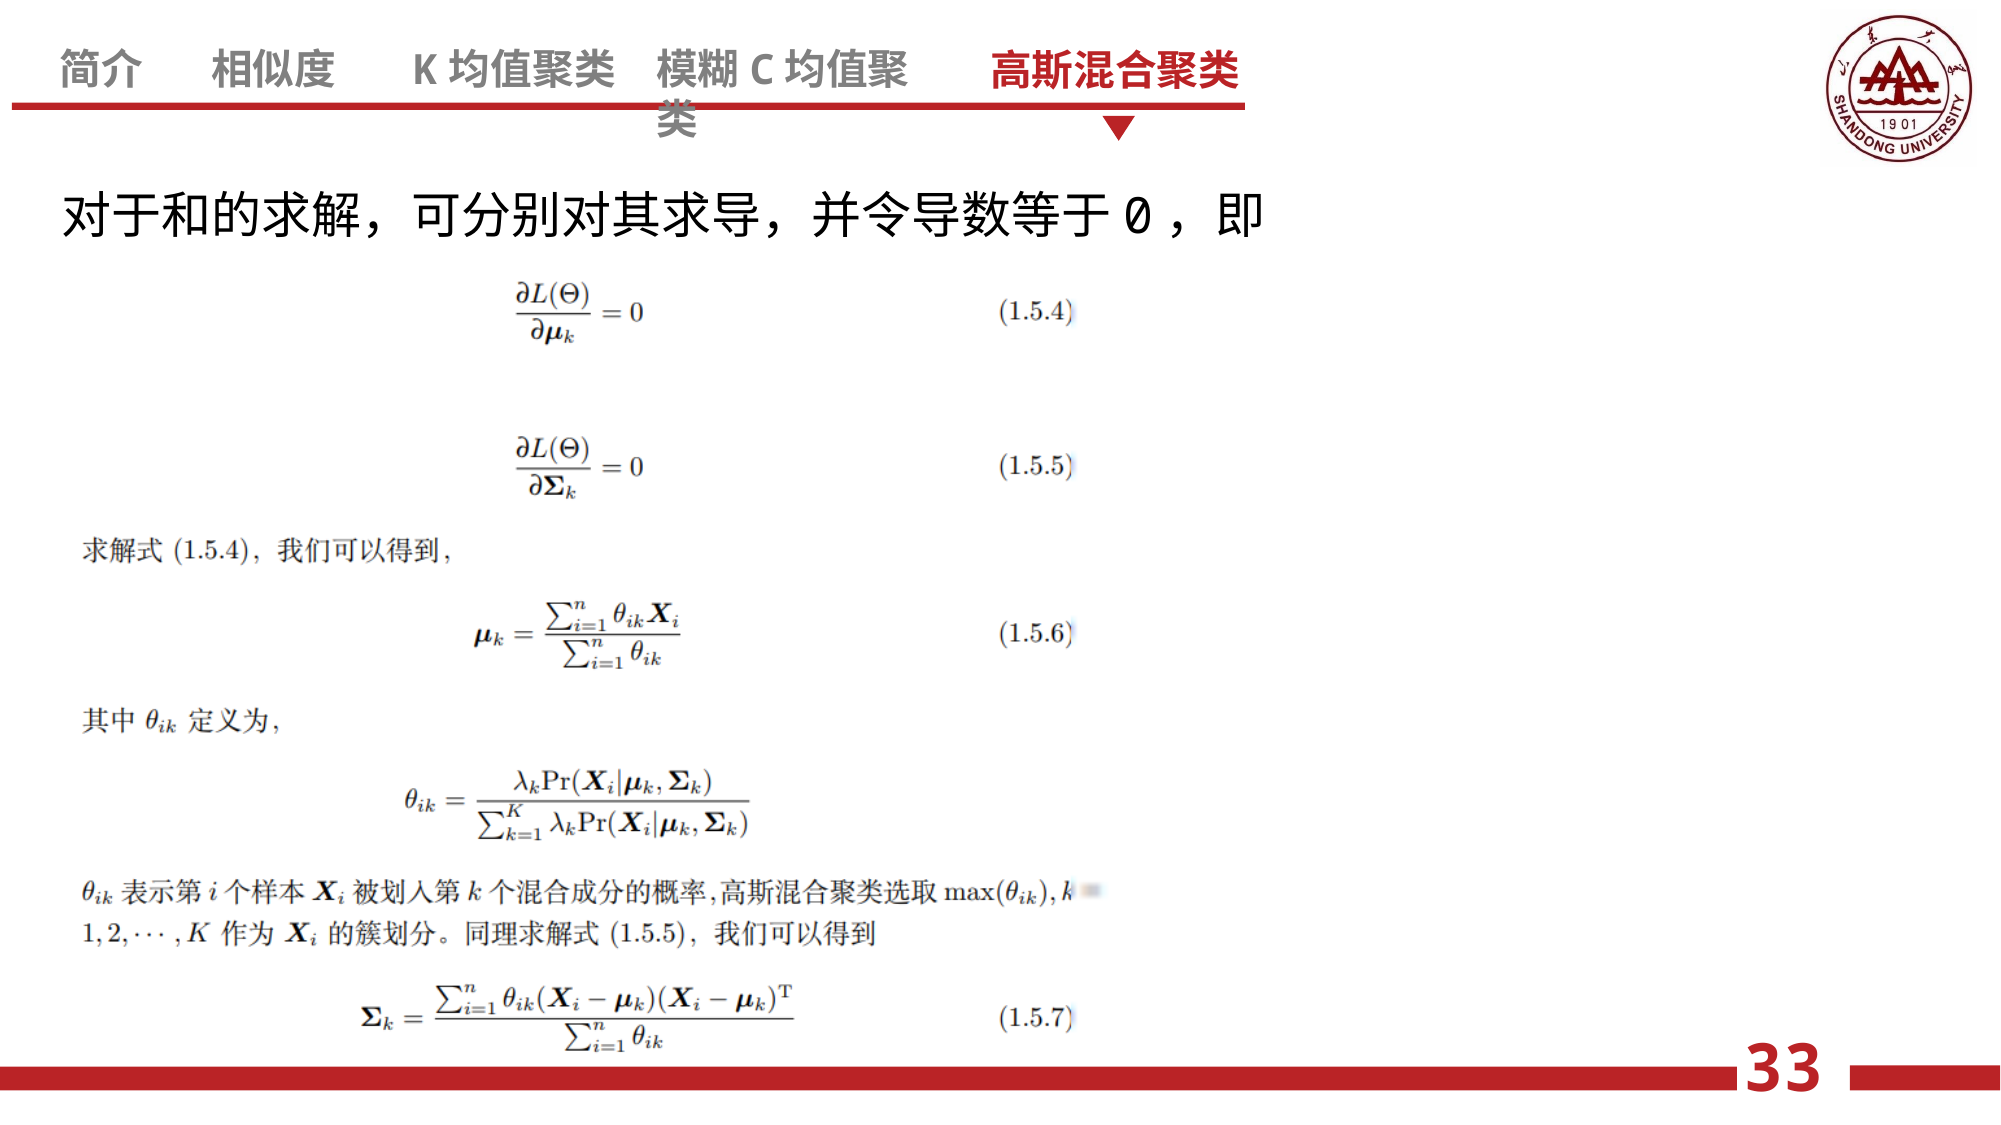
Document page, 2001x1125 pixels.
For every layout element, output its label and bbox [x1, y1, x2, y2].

picture [46, 265, 1189, 1060]
picture [1820, 9, 1977, 167]
